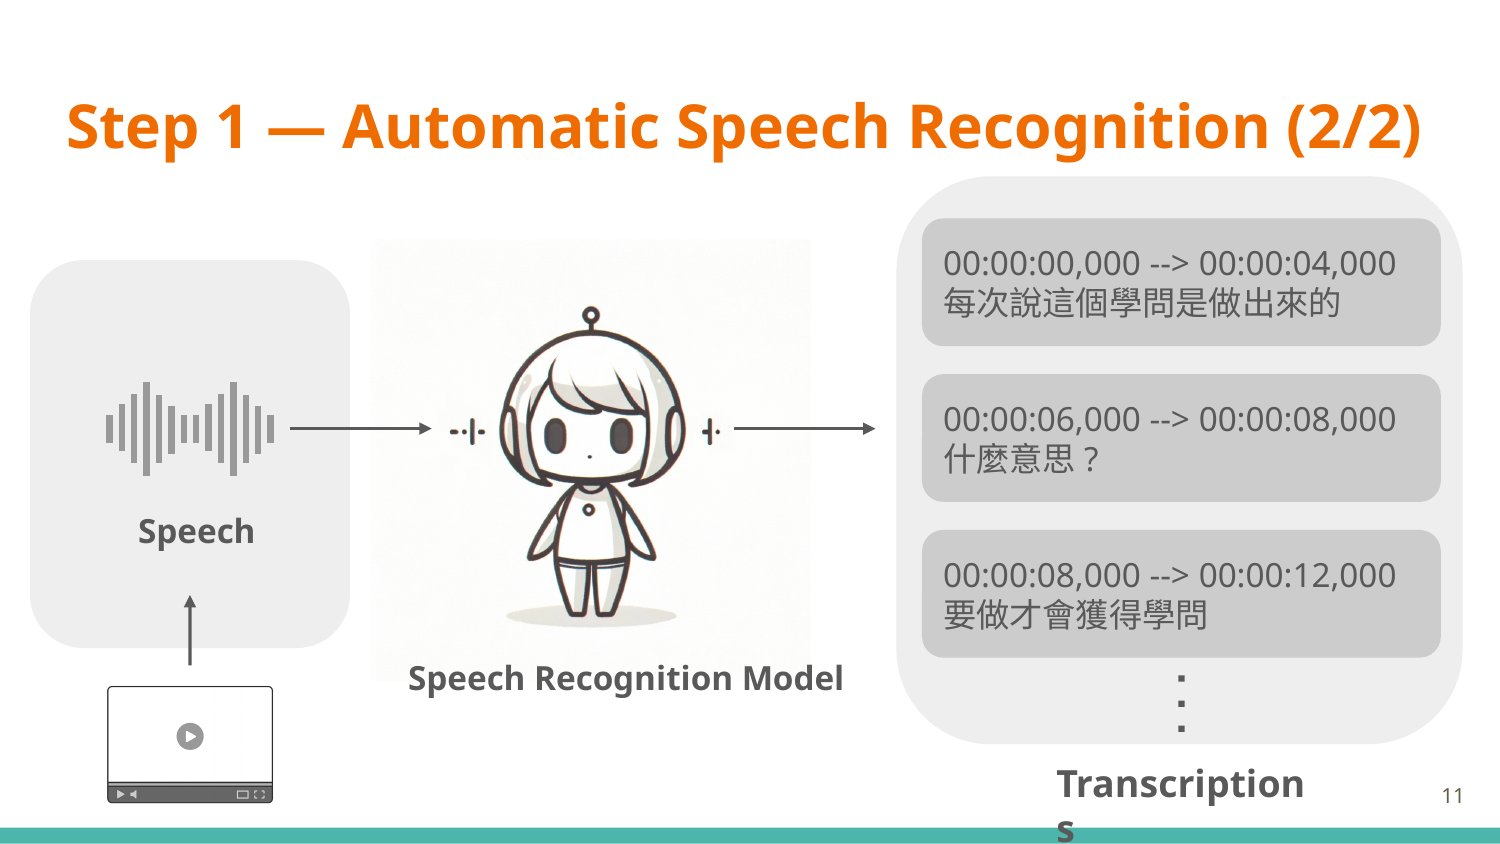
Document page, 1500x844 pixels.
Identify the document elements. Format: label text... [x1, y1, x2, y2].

title Step 1 — Automatic Speech Recognition (2/2) [51, 72, 1449, 189]
text_box Transcriptions [1041, 745, 1332, 844]
text_box [30, 260, 350, 649]
text_box Speech Recognition Model [393, 641, 891, 712]
picture [89, 668, 291, 820]
text_box 00:00:06,000 --> 00:00:08,000 什麼意思? [921, 374, 1441, 502]
text_box 00:00:00,000 --> 00:00:04,000 每次說這個學問是做出來的 [921, 218, 1441, 347]
slide_number ‹#› [1389, 764, 1480, 830]
picture [370, 239, 812, 681]
text_box [896, 176, 1463, 745]
text_box Speech [123, 495, 291, 566]
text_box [106, 381, 274, 476]
text_box 00:00:08,000 --> 00:00:12,000 要做才會獲得學問 [921, 529, 1441, 658]
